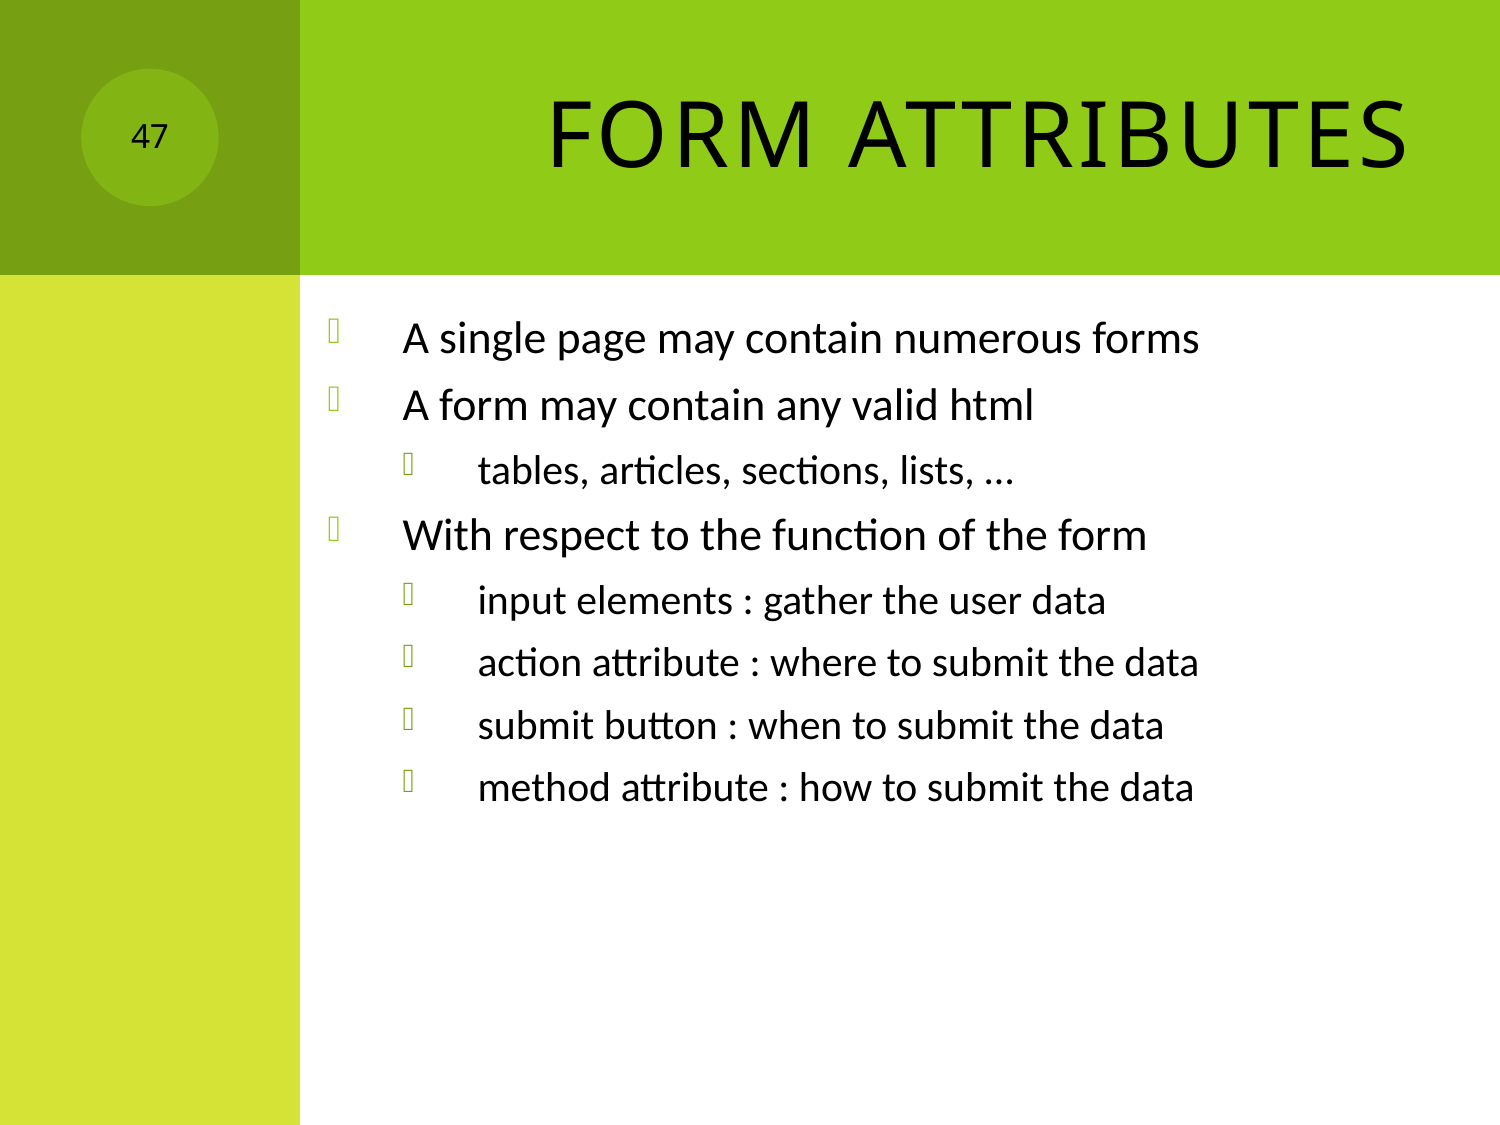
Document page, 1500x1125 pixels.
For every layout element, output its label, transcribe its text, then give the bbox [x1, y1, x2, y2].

title Form attributes [399, 37, 1425, 225]
list A single page may contain numerous forms A form may contain any valid html tables, articles, sections, lists, … With respect to the function of the form input elements : gather the user data action attribute : where to submit the data submit button : when to submit the data method attribute : how to submit the data [312, 299, 1475, 1013]
slide_number 47 [87, 87, 213, 188]
